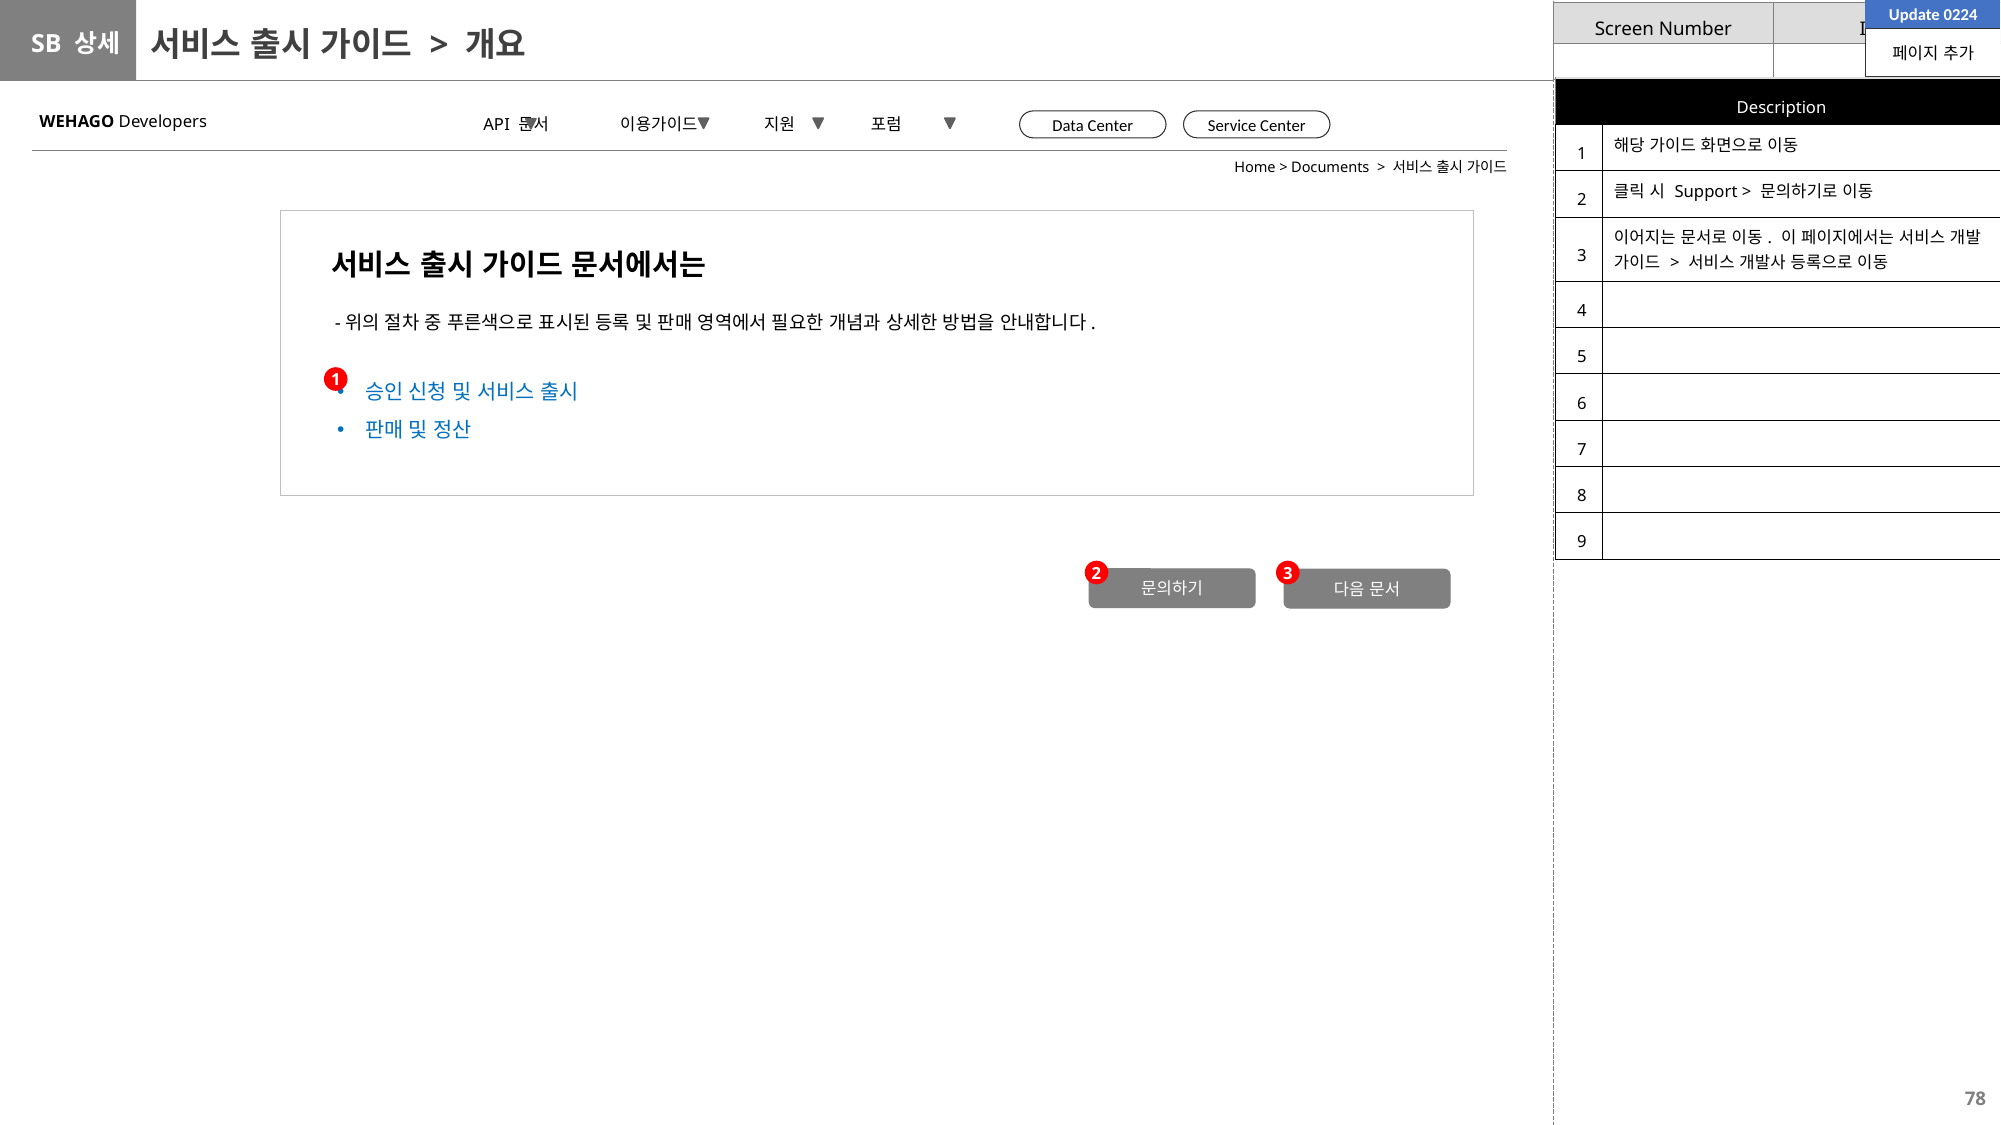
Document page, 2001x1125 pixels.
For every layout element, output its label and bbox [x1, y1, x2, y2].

table_cell [1556, 467, 1602, 512]
table_cell [1603, 513, 2000, 559]
title [135, 9, 1554, 77]
table_cell [1556, 218, 1602, 281]
table_cell [1556, 171, 1602, 217]
text_box [31, 150, 1522, 184]
table_cell [1603, 218, 2000, 281]
text_box [1181, 108, 1333, 140]
text_box [944, 117, 956, 130]
table_cell [1556, 421, 1602, 466]
table_cell [1556, 125, 1602, 170]
table_cell [1556, 513, 1602, 559]
table_cell [1603, 328, 2000, 373]
table_header [1556, 79, 2000, 124]
table_cell [1556, 328, 1602, 373]
table_cell [1556, 374, 1602, 420]
table_cell [1556, 282, 1602, 327]
table_cell [1603, 374, 2000, 420]
text_box [1276, 560, 1453, 611]
text_box [1863, 0, 2000, 78]
text_box [455, 106, 918, 141]
table_cell [1603, 171, 2000, 217]
table_cell [1603, 125, 2000, 170]
table_cell [1603, 282, 2000, 327]
text_box [1084, 560, 1258, 610]
text_box [24, 103, 222, 138]
table_cell [1603, 421, 2000, 466]
text_box [278, 208, 1530, 498]
text_box [1017, 108, 1169, 140]
table_cell [1603, 467, 2000, 512]
